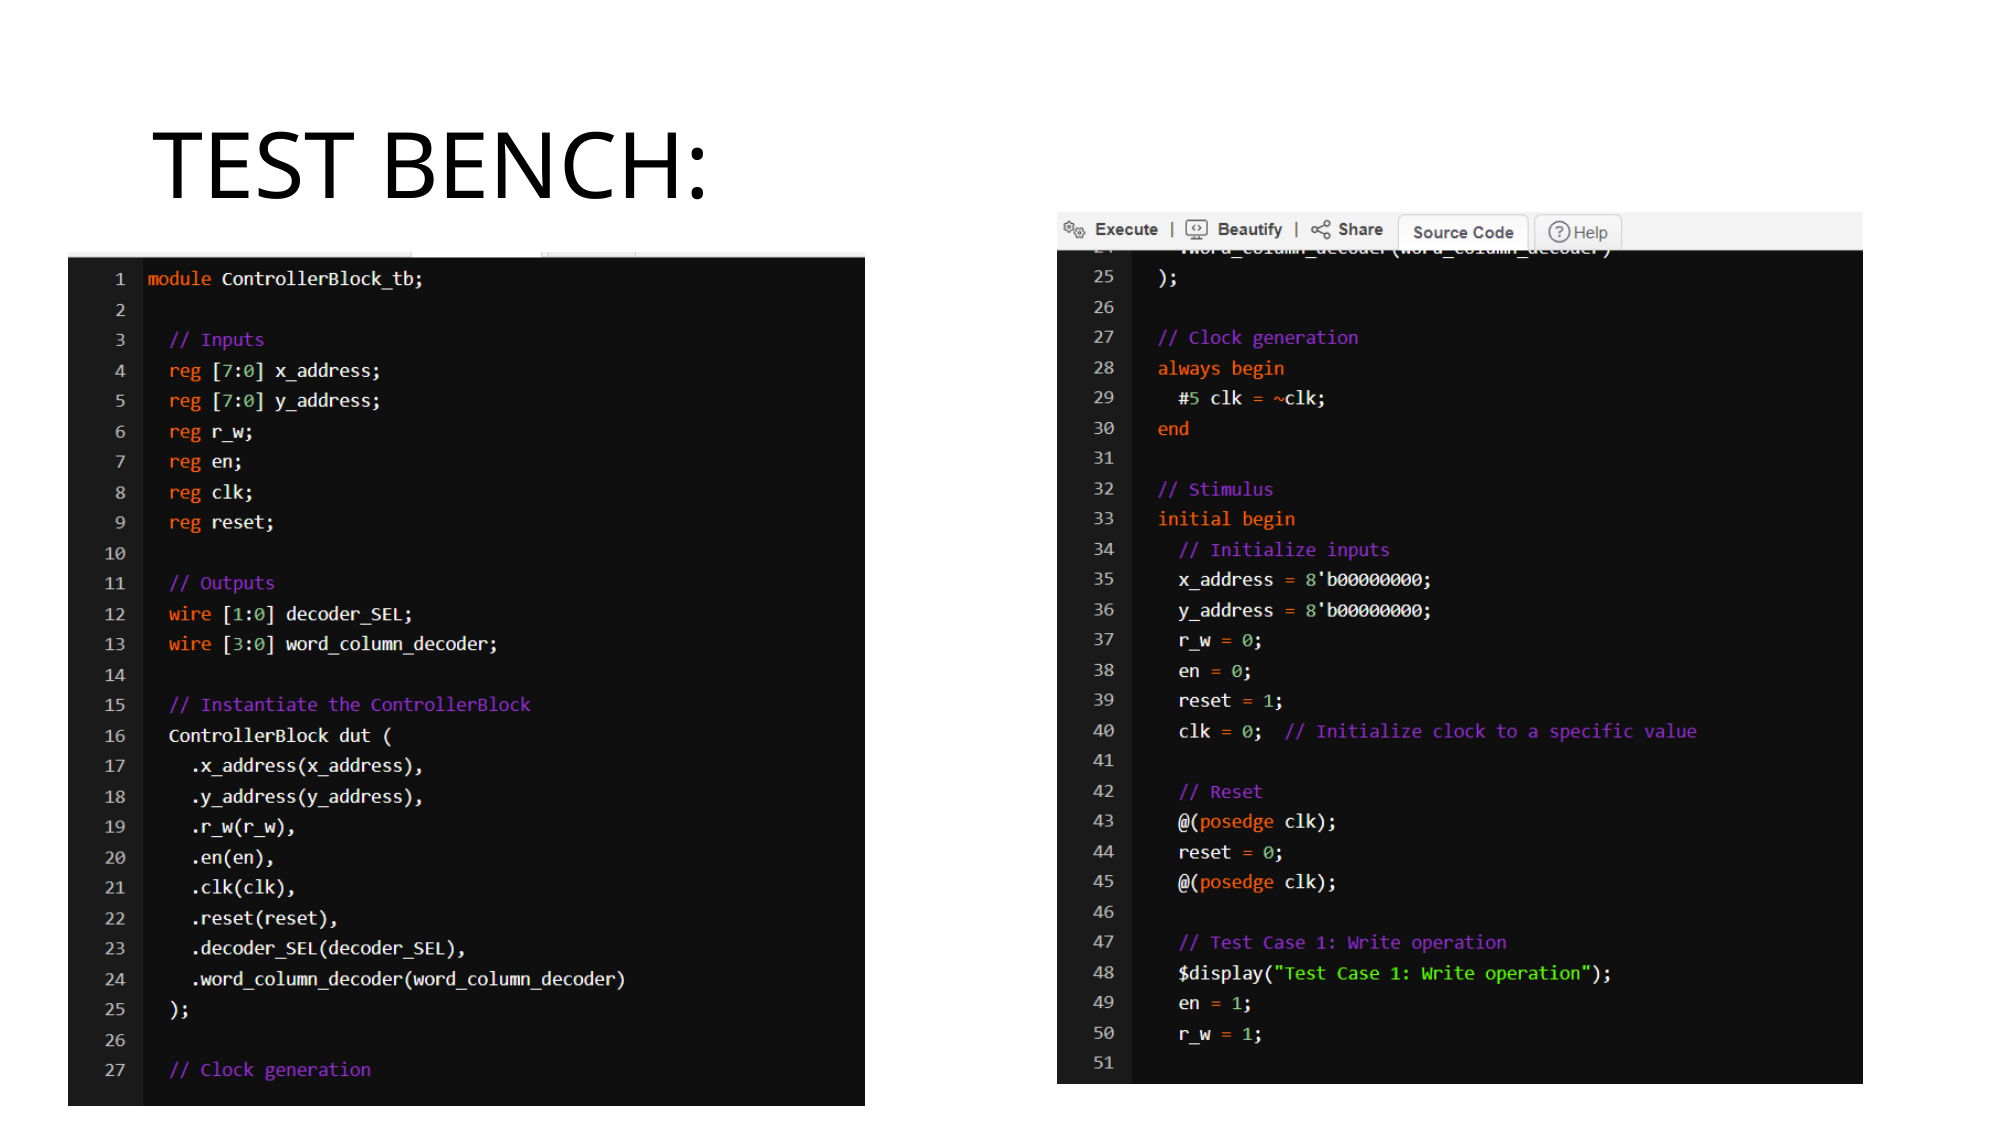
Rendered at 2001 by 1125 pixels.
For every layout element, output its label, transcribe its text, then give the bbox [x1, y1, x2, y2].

picture [1057, 212, 1863, 1084]
title TEST BENCH: [137, 59, 1863, 278]
picture [68, 252, 865, 1106]
